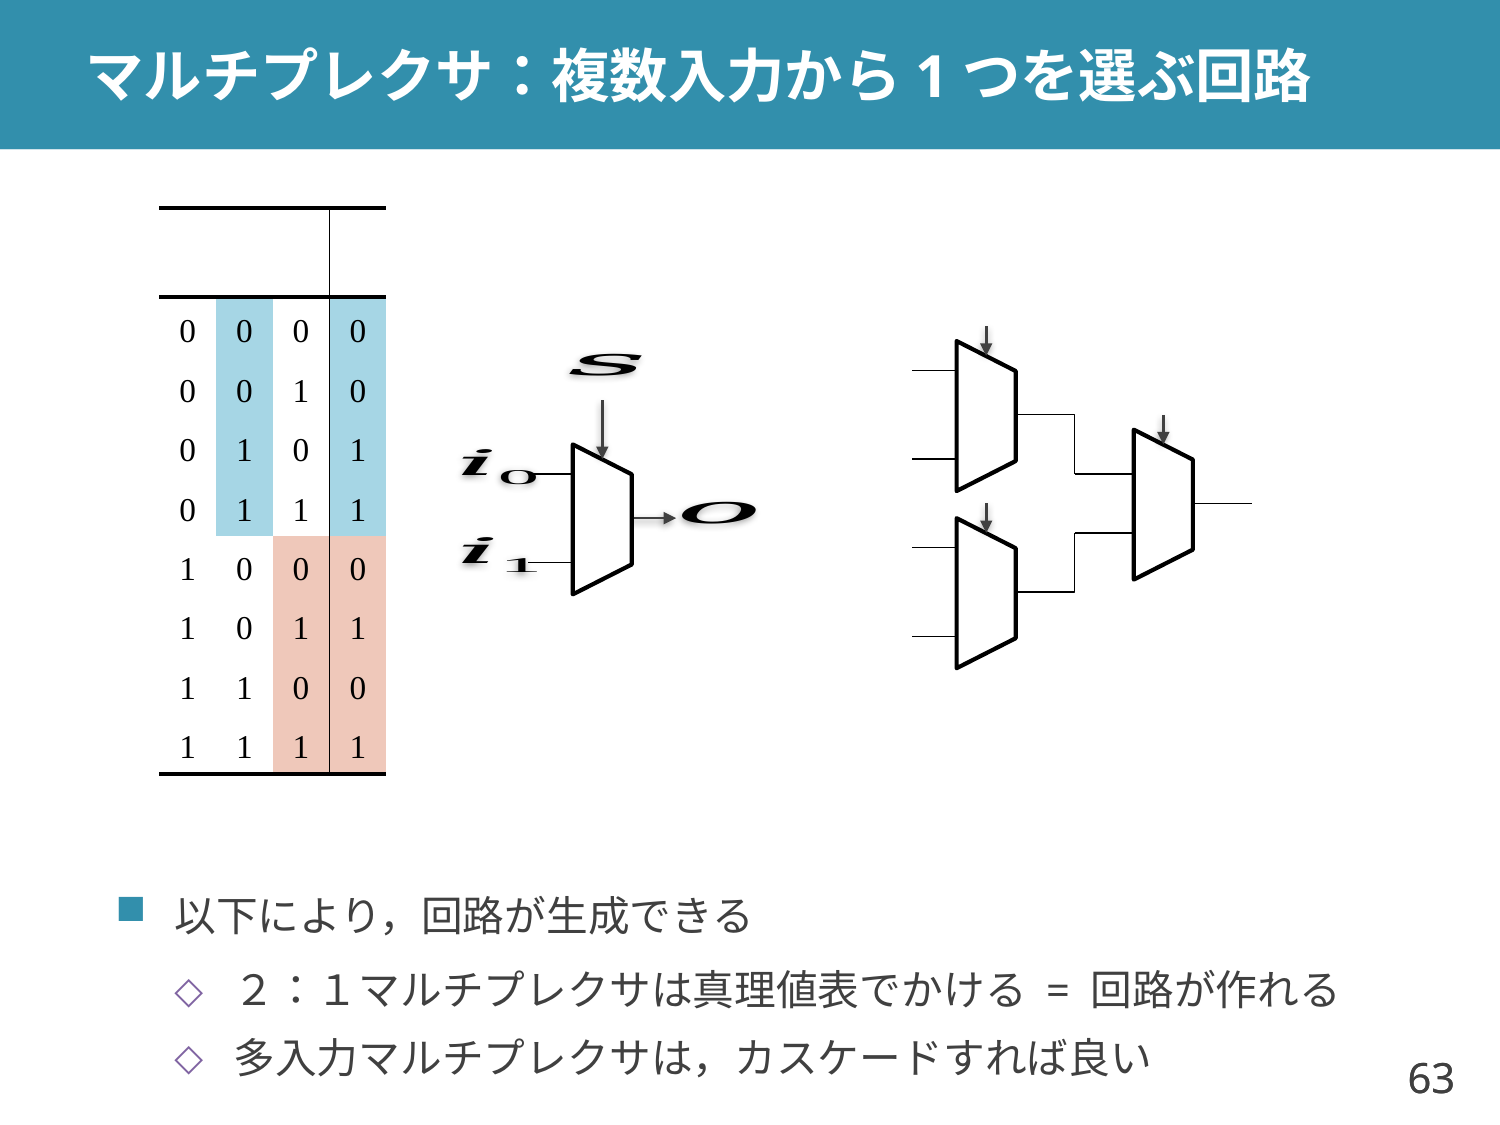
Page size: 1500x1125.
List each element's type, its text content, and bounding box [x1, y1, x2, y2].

list 以下により，回路が生成できる ２：１マルチプレクサは真理値表でかける = 回路が作れる 多入力マルチプレクサは，カスケードすれば良い [100, 931, 1459, 1036]
text_box [570, 442, 634, 597]
text_box [954, 516, 1018, 671]
text_box [1016, 533, 1075, 592]
title マルチプレクサ：複数入力から1つを選ぶ回路 [70, 0, 1500, 150]
text_box [954, 339, 1018, 493]
text_box [1131, 427, 1195, 582]
text_box [1015, 414, 1075, 474]
